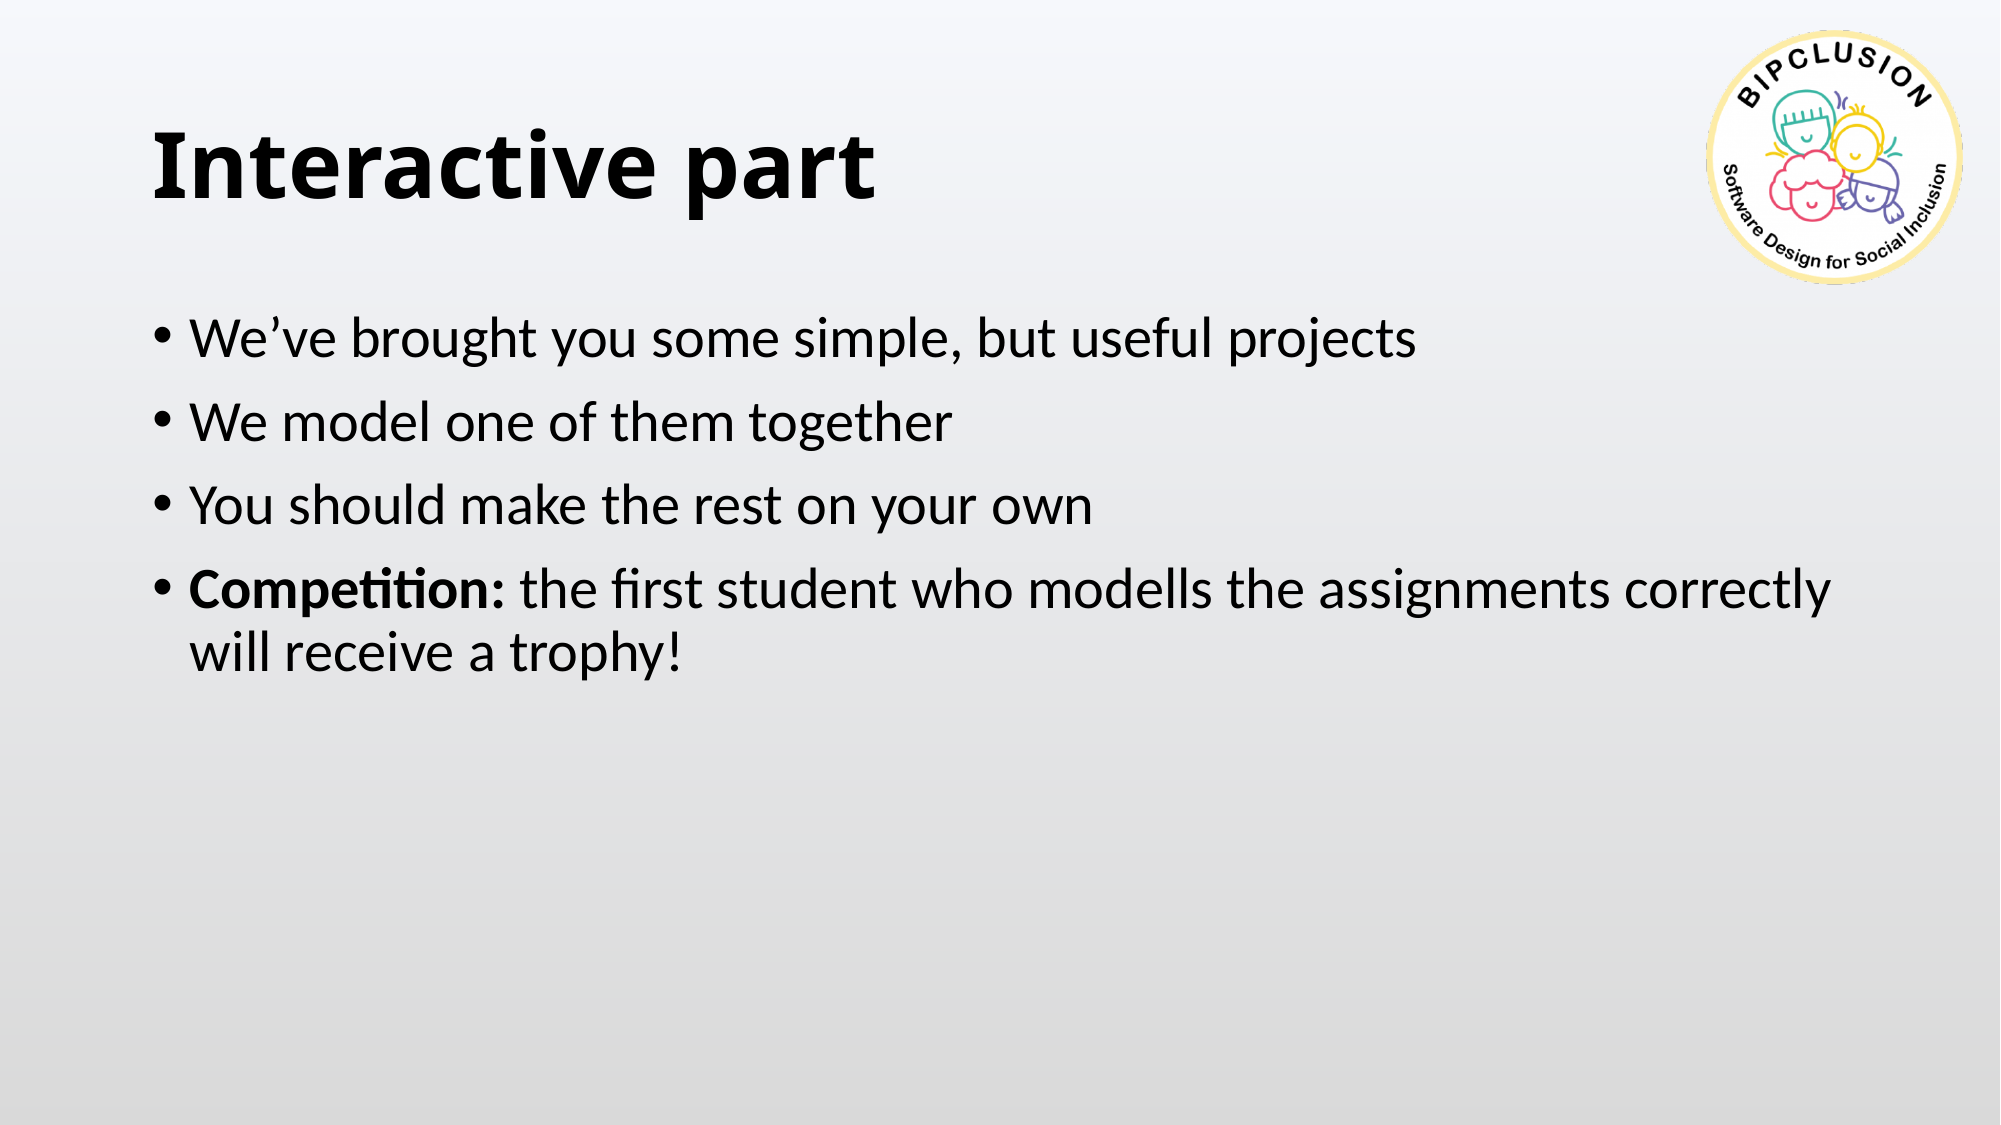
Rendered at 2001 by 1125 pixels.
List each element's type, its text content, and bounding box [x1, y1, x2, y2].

list We’ve brought you some simple, but useful projects We model one of them together You should make the rest on your own Competition: the first student who modells the assignments correctly will receive a trophy! [137, 299, 1863, 1014]
title Interactive part [137, 59, 1677, 278]
picture [1705, 29, 1963, 285]
